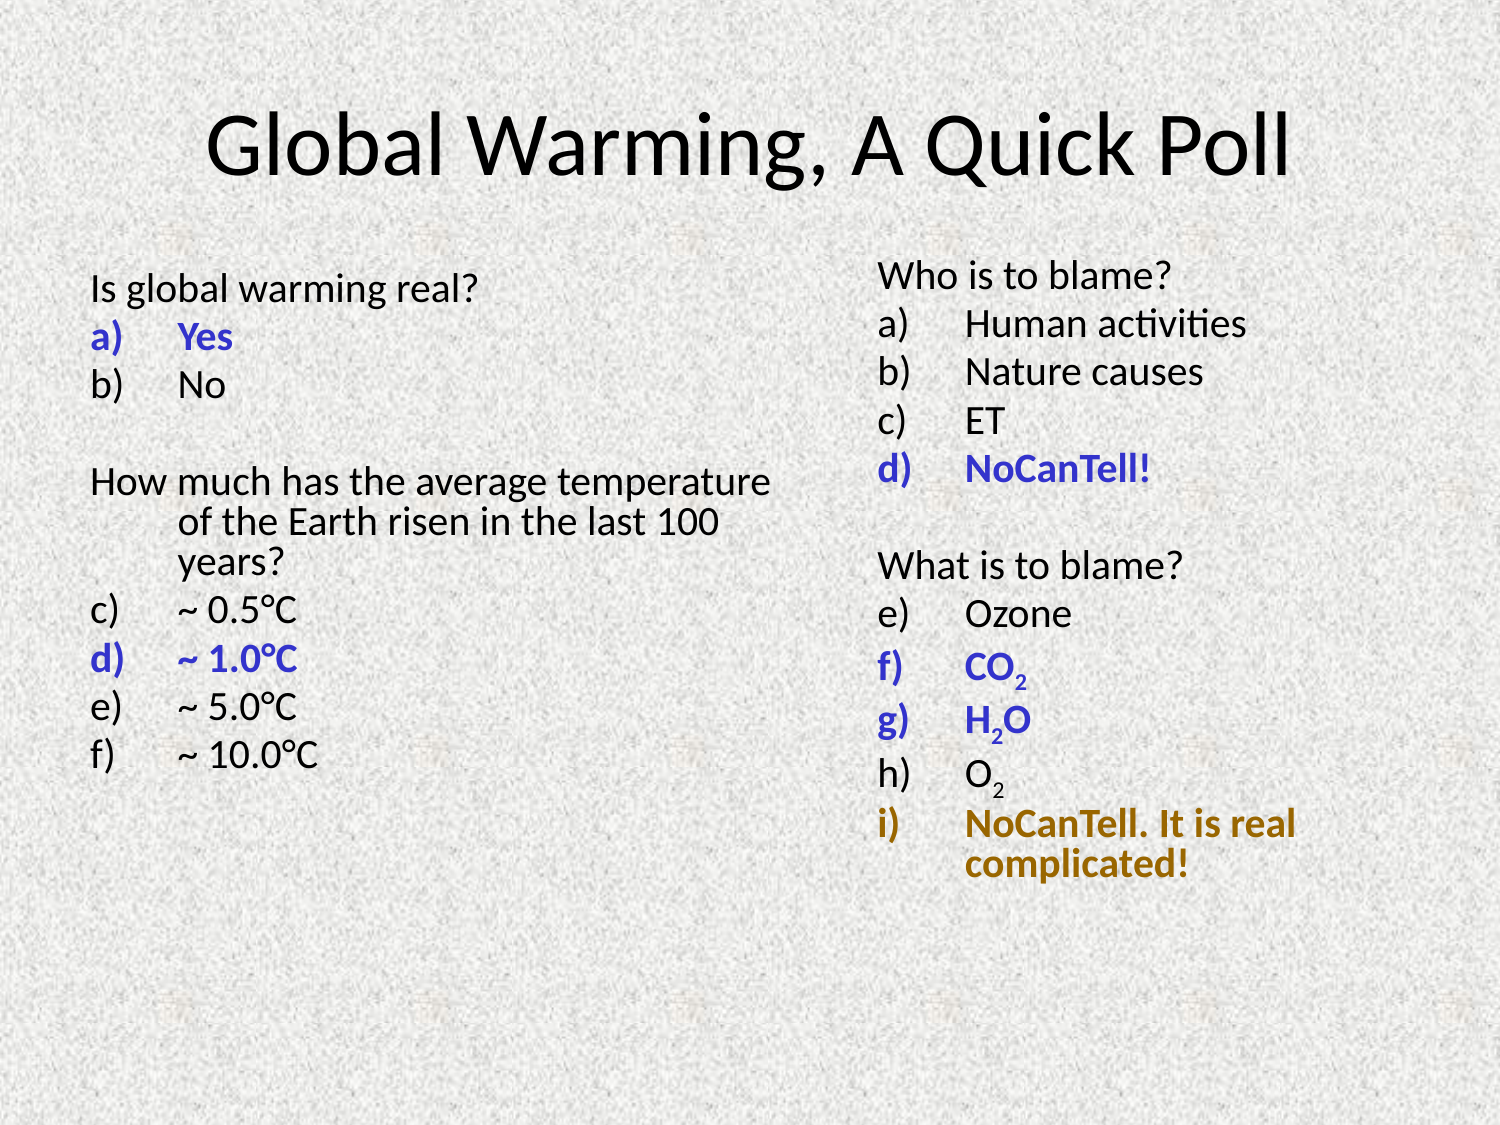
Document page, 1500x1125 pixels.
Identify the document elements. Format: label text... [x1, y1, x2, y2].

title Global Warming, A Quick Poll [75, 45, 1425, 233]
list Is global warming real? Yes No How much has the average temperature of the Earth risen in the last 100 years? ~ 0.5°C ~ 1.0°C ~ 5.0°C ~ 10.0°C [75, 262, 813, 1063]
text_box Who is to blame? Human activities Nature causes ET NoCanTell! What is to blame? Ozone CO2 H2O O2 NoCanTell. It is real complicated! [862, 249, 1463, 993]
picture [0, 0, 1500, 1125]
